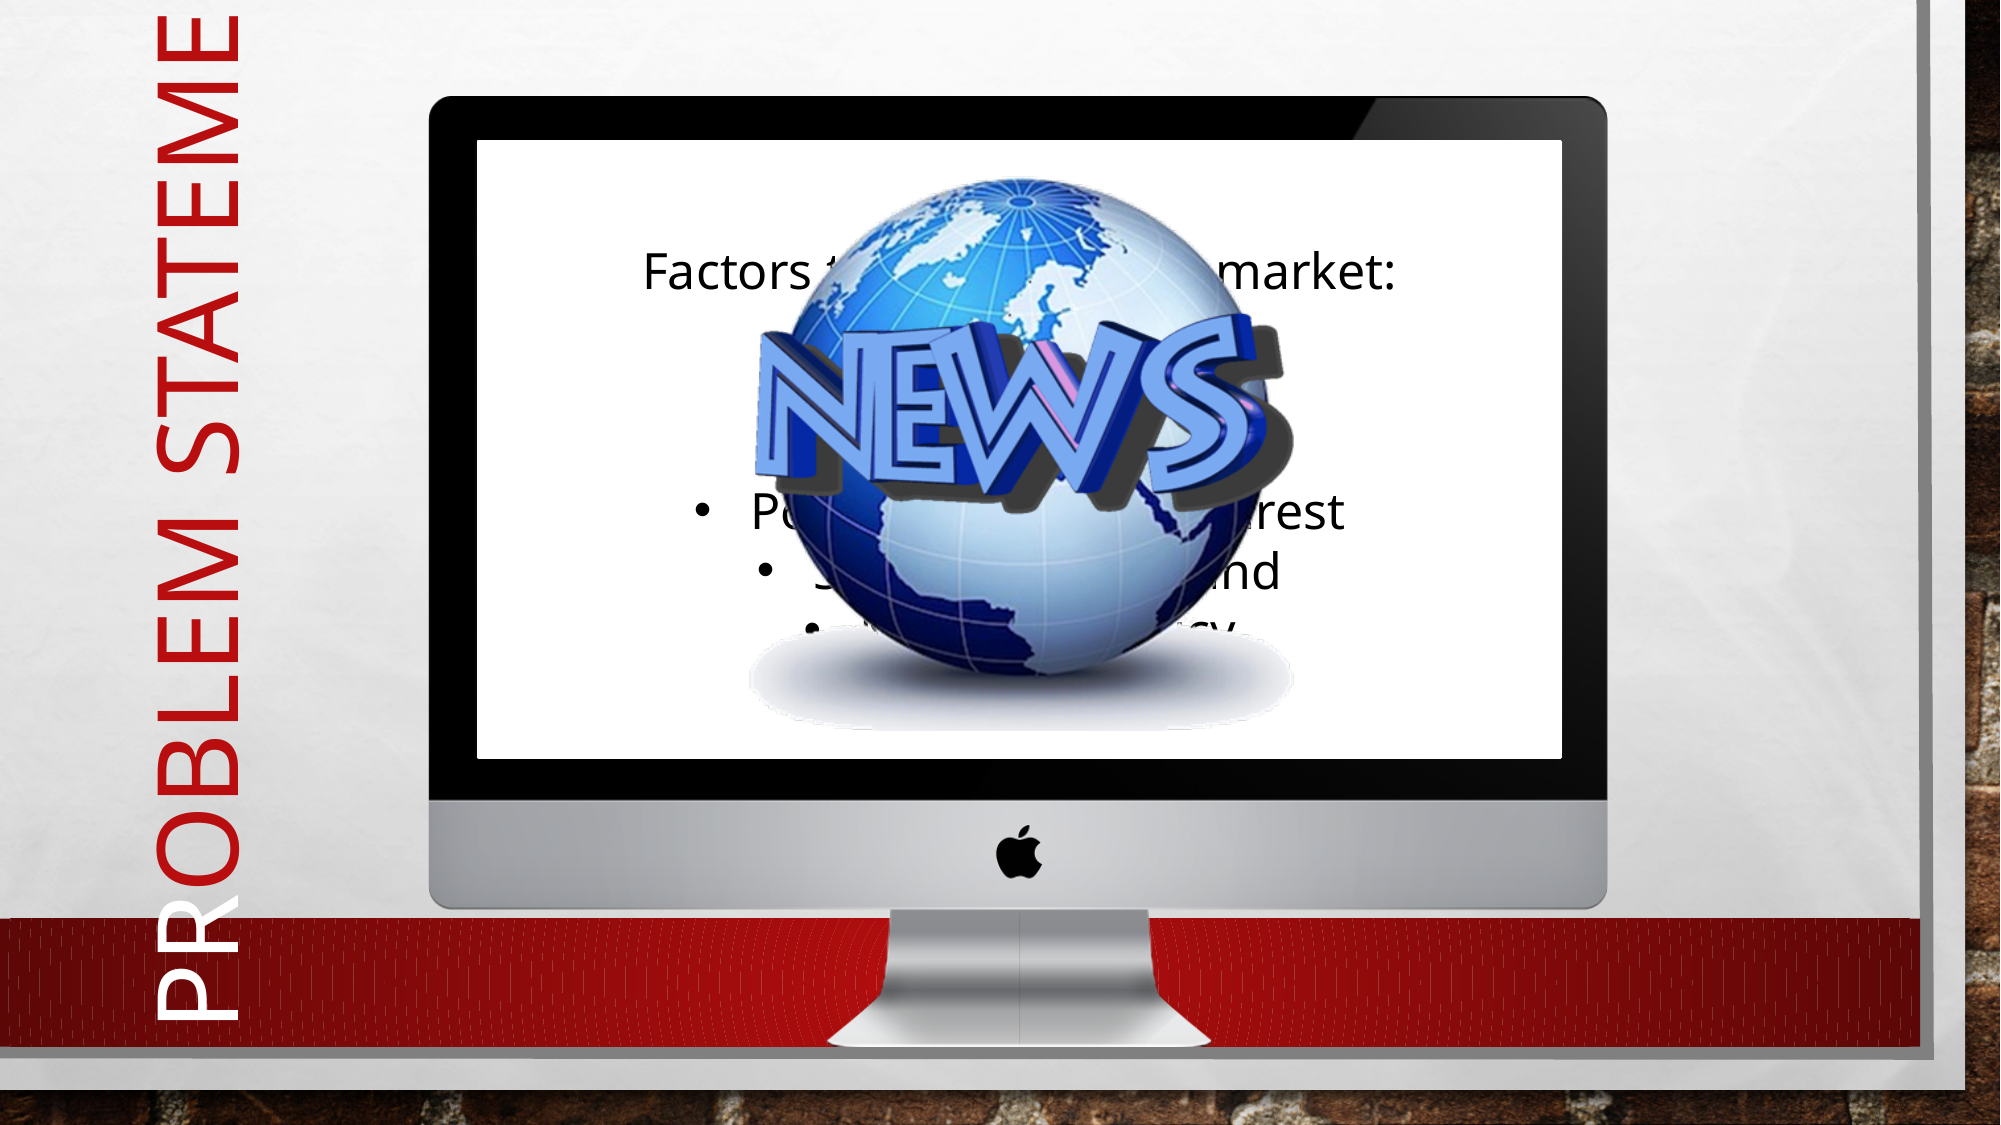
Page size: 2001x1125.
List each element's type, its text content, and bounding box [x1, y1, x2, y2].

title Problem Statement [107, 0, 297, 1047]
picture [725, 141, 1315, 731]
picture [0, 0, 2000, 1125]
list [427, 96, 1608, 1047]
